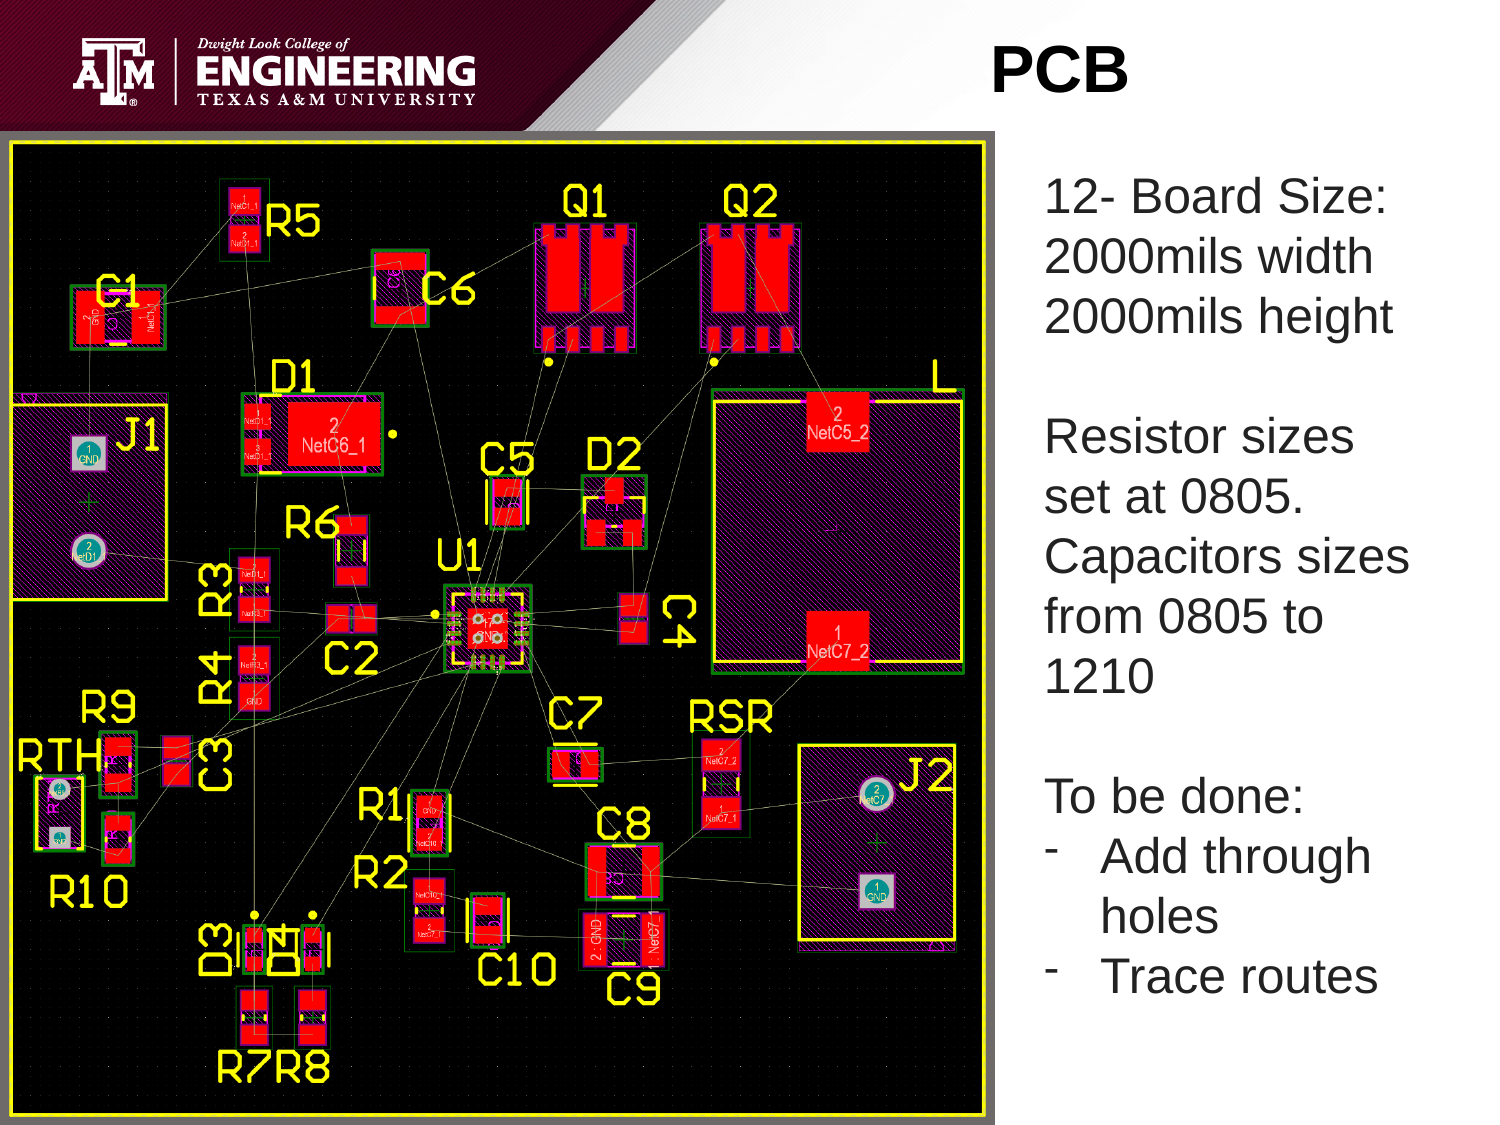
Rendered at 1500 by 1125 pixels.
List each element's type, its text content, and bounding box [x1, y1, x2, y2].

text_box 12- Board Size: 2000mils width 2000mils height Resistor sizes set at 0805. Capacitors sizes from 0805 to 1210 To be done: Add through holes Trace routes [1028, 155, 1445, 1071]
picture [0, 0, 1500, 1125]
title PCB [942, 0, 1179, 132]
